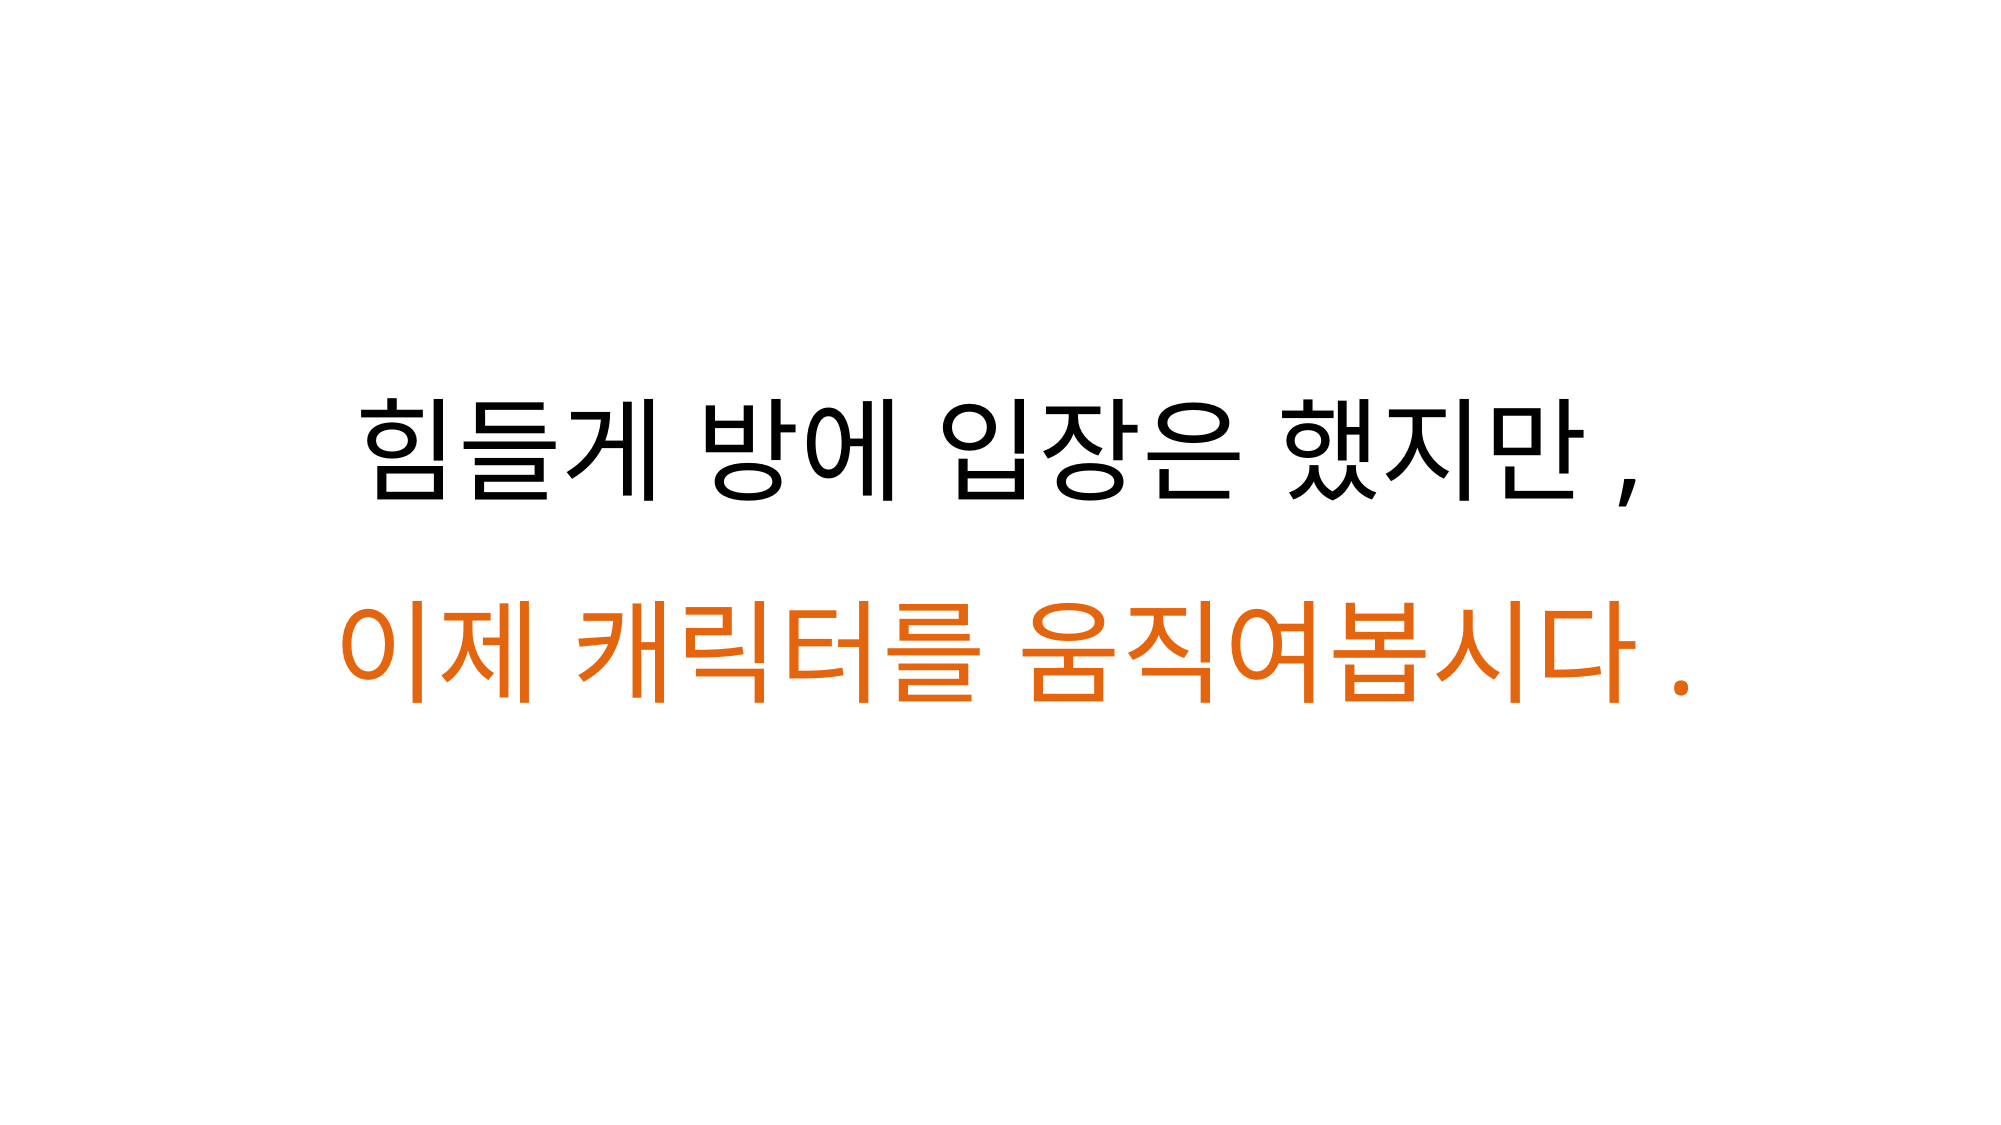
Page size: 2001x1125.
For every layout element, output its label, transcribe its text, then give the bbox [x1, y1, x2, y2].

text_box 힘들게 방에 입장은 했지만, 이제 캐릭터를 움직여봅시다. [317, 304, 1683, 725]
